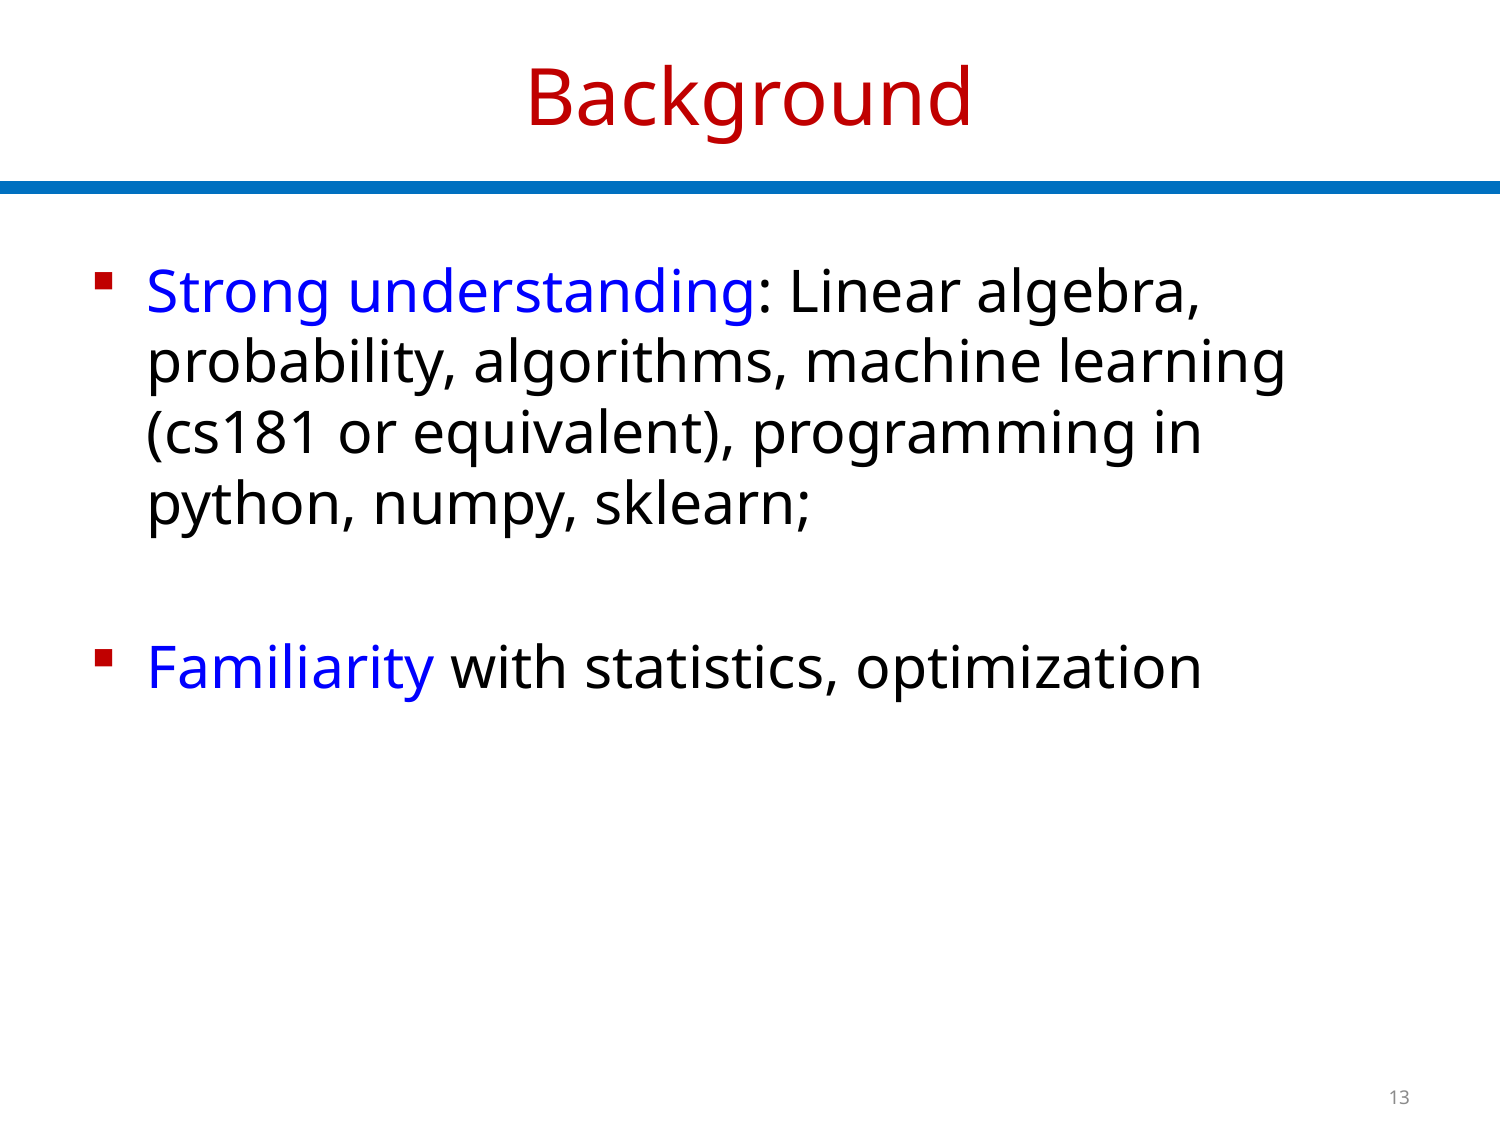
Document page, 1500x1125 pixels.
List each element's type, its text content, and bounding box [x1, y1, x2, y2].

slide_number 13 [1074, 1085, 1425, 1112]
list Strong understanding: Linear algebra, probability, algorithms, machine learning (cs181 or equivalent), programming in python, numpy, sklearn; Familiarity with statistics, optimization [75, 245, 1425, 1096]
title Background [0, 0, 1500, 188]
